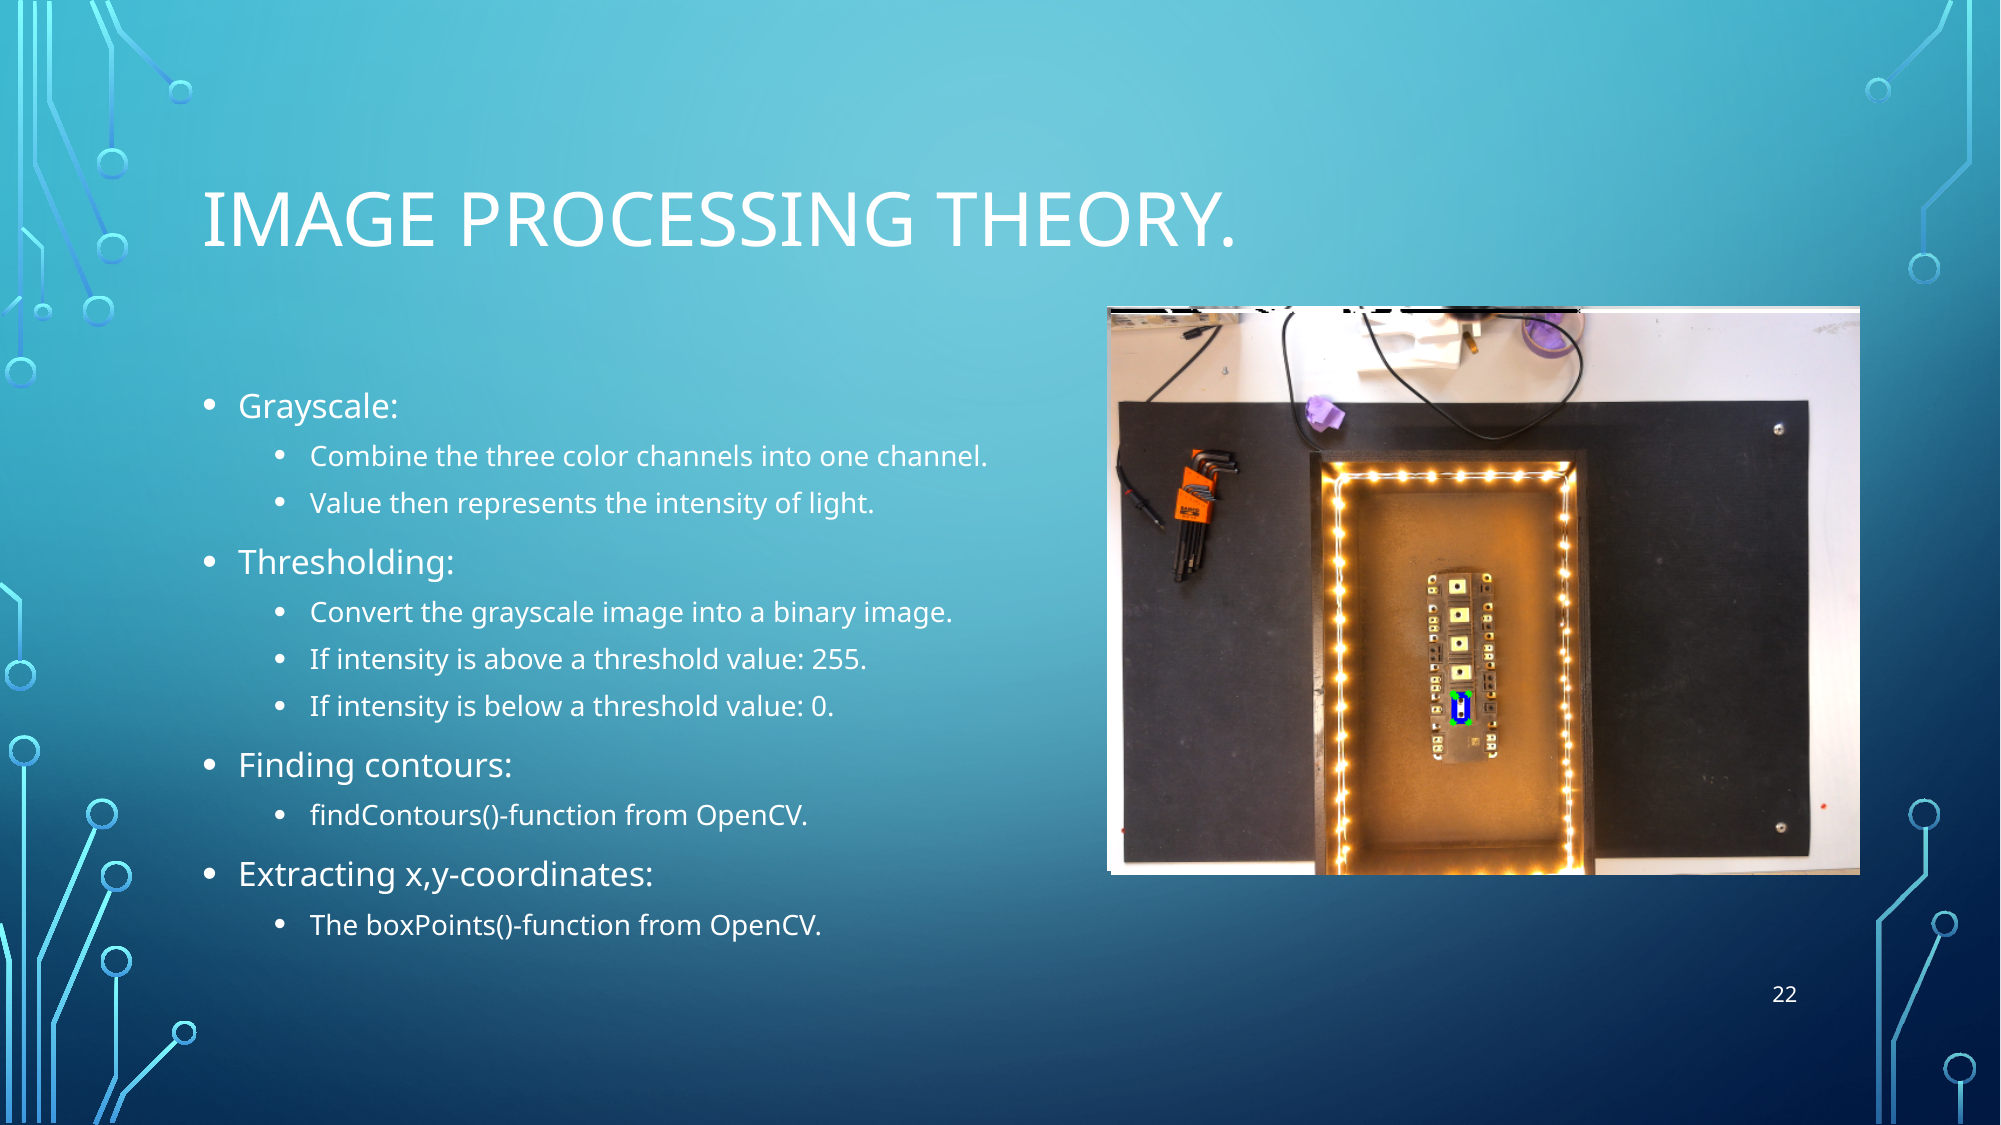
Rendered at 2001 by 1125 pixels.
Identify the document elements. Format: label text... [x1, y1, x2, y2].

list Grayscale: Combine the three color channels into one channel. Value then represents the intensity of light. Thresholding: Convert the grayscale image into a binary image. If intensity is above a threshold value: 255. If intensity is below a threshold value: 0. Finding contours: findContours()-function from OpenCV. Extracting x,y-coordinates: The boxPoints()-function from OpenCV. [187, 369, 1813, 950]
picture [1107, 306, 1860, 875]
slide_number 22 [1685, 965, 1813, 1025]
title Image processing theory. [187, 101, 1813, 344]
